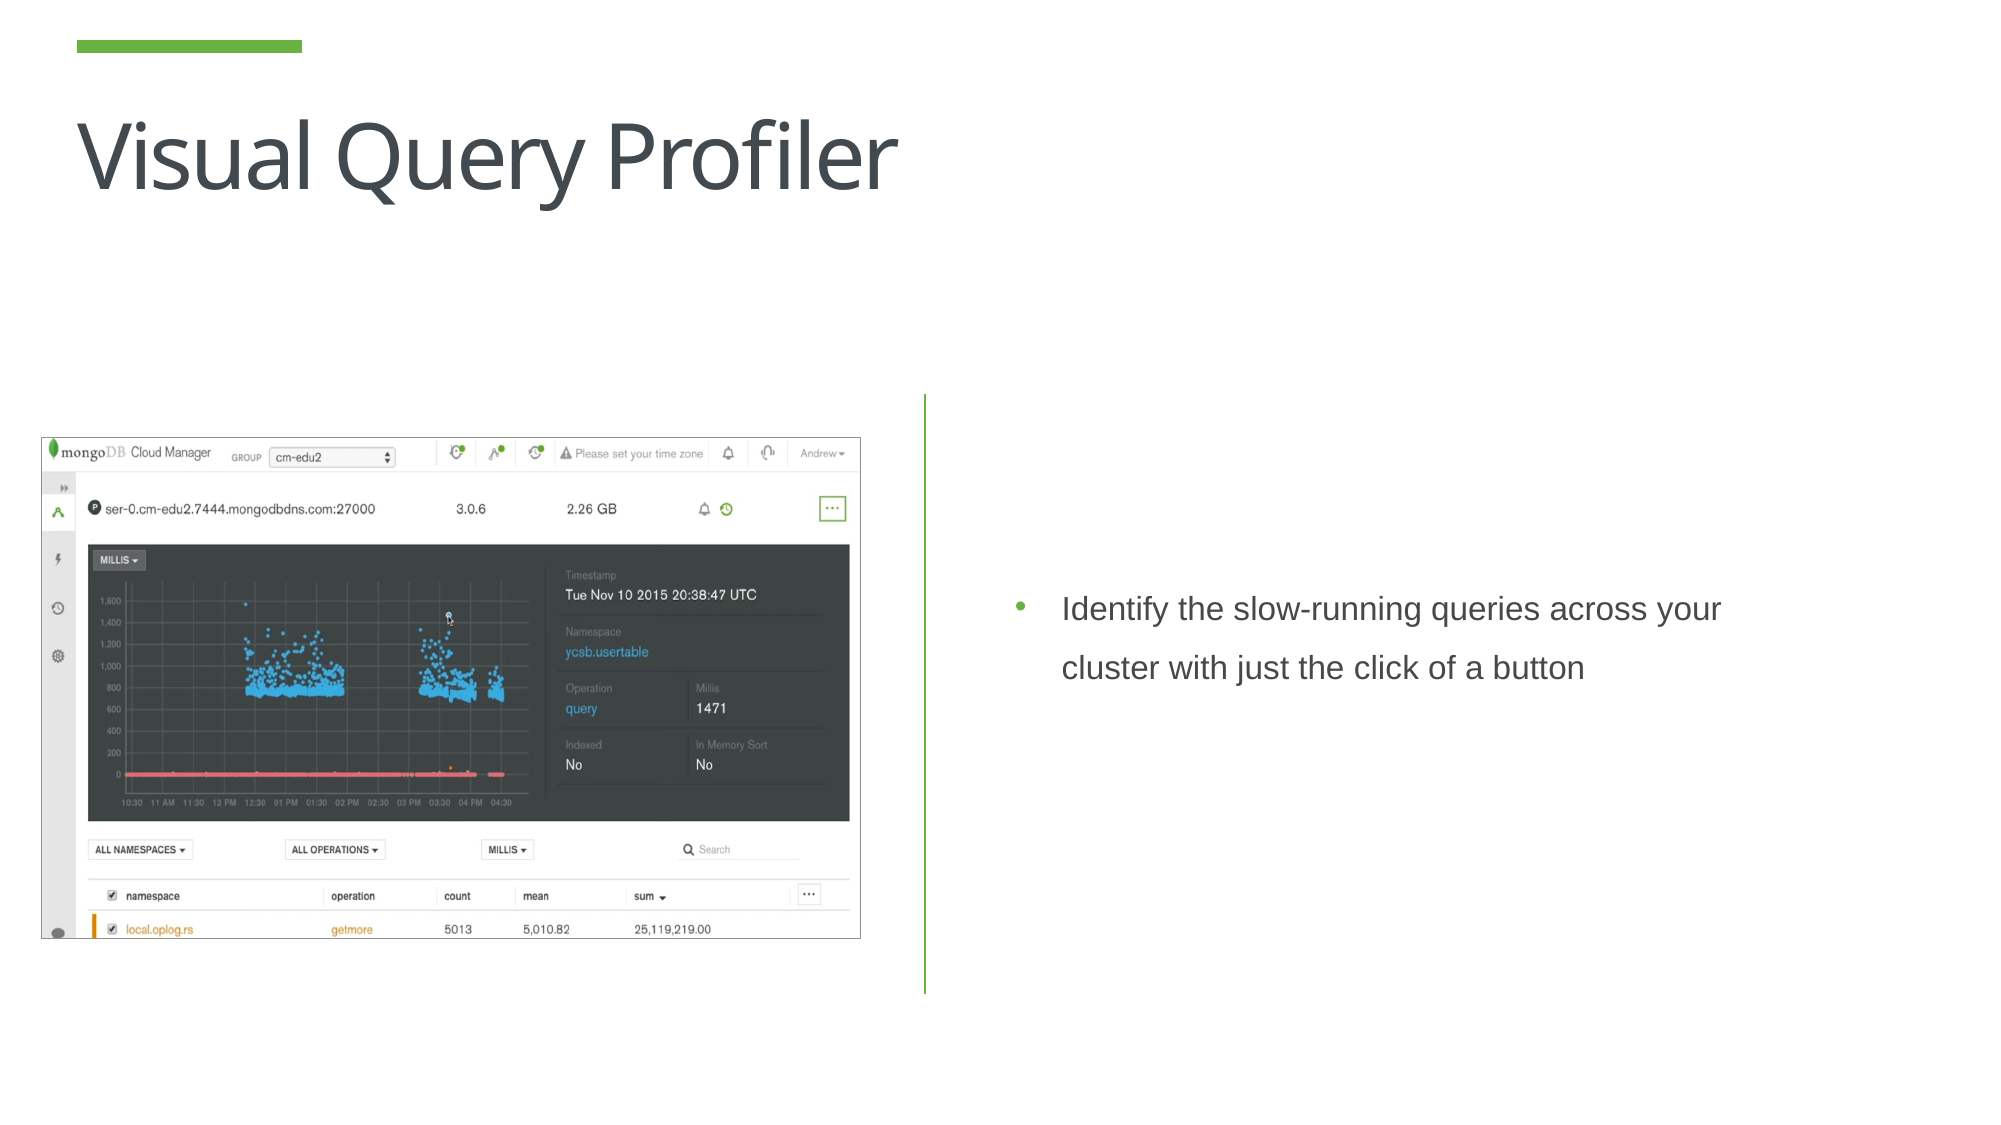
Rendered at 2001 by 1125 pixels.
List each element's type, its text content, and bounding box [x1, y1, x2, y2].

text_box Identify the slow-running queries across your cluster with just the click of a button [999, 289, 1837, 994]
title Visual Query Profiler [62, 0, 1988, 218]
picture [41, 437, 861, 939]
